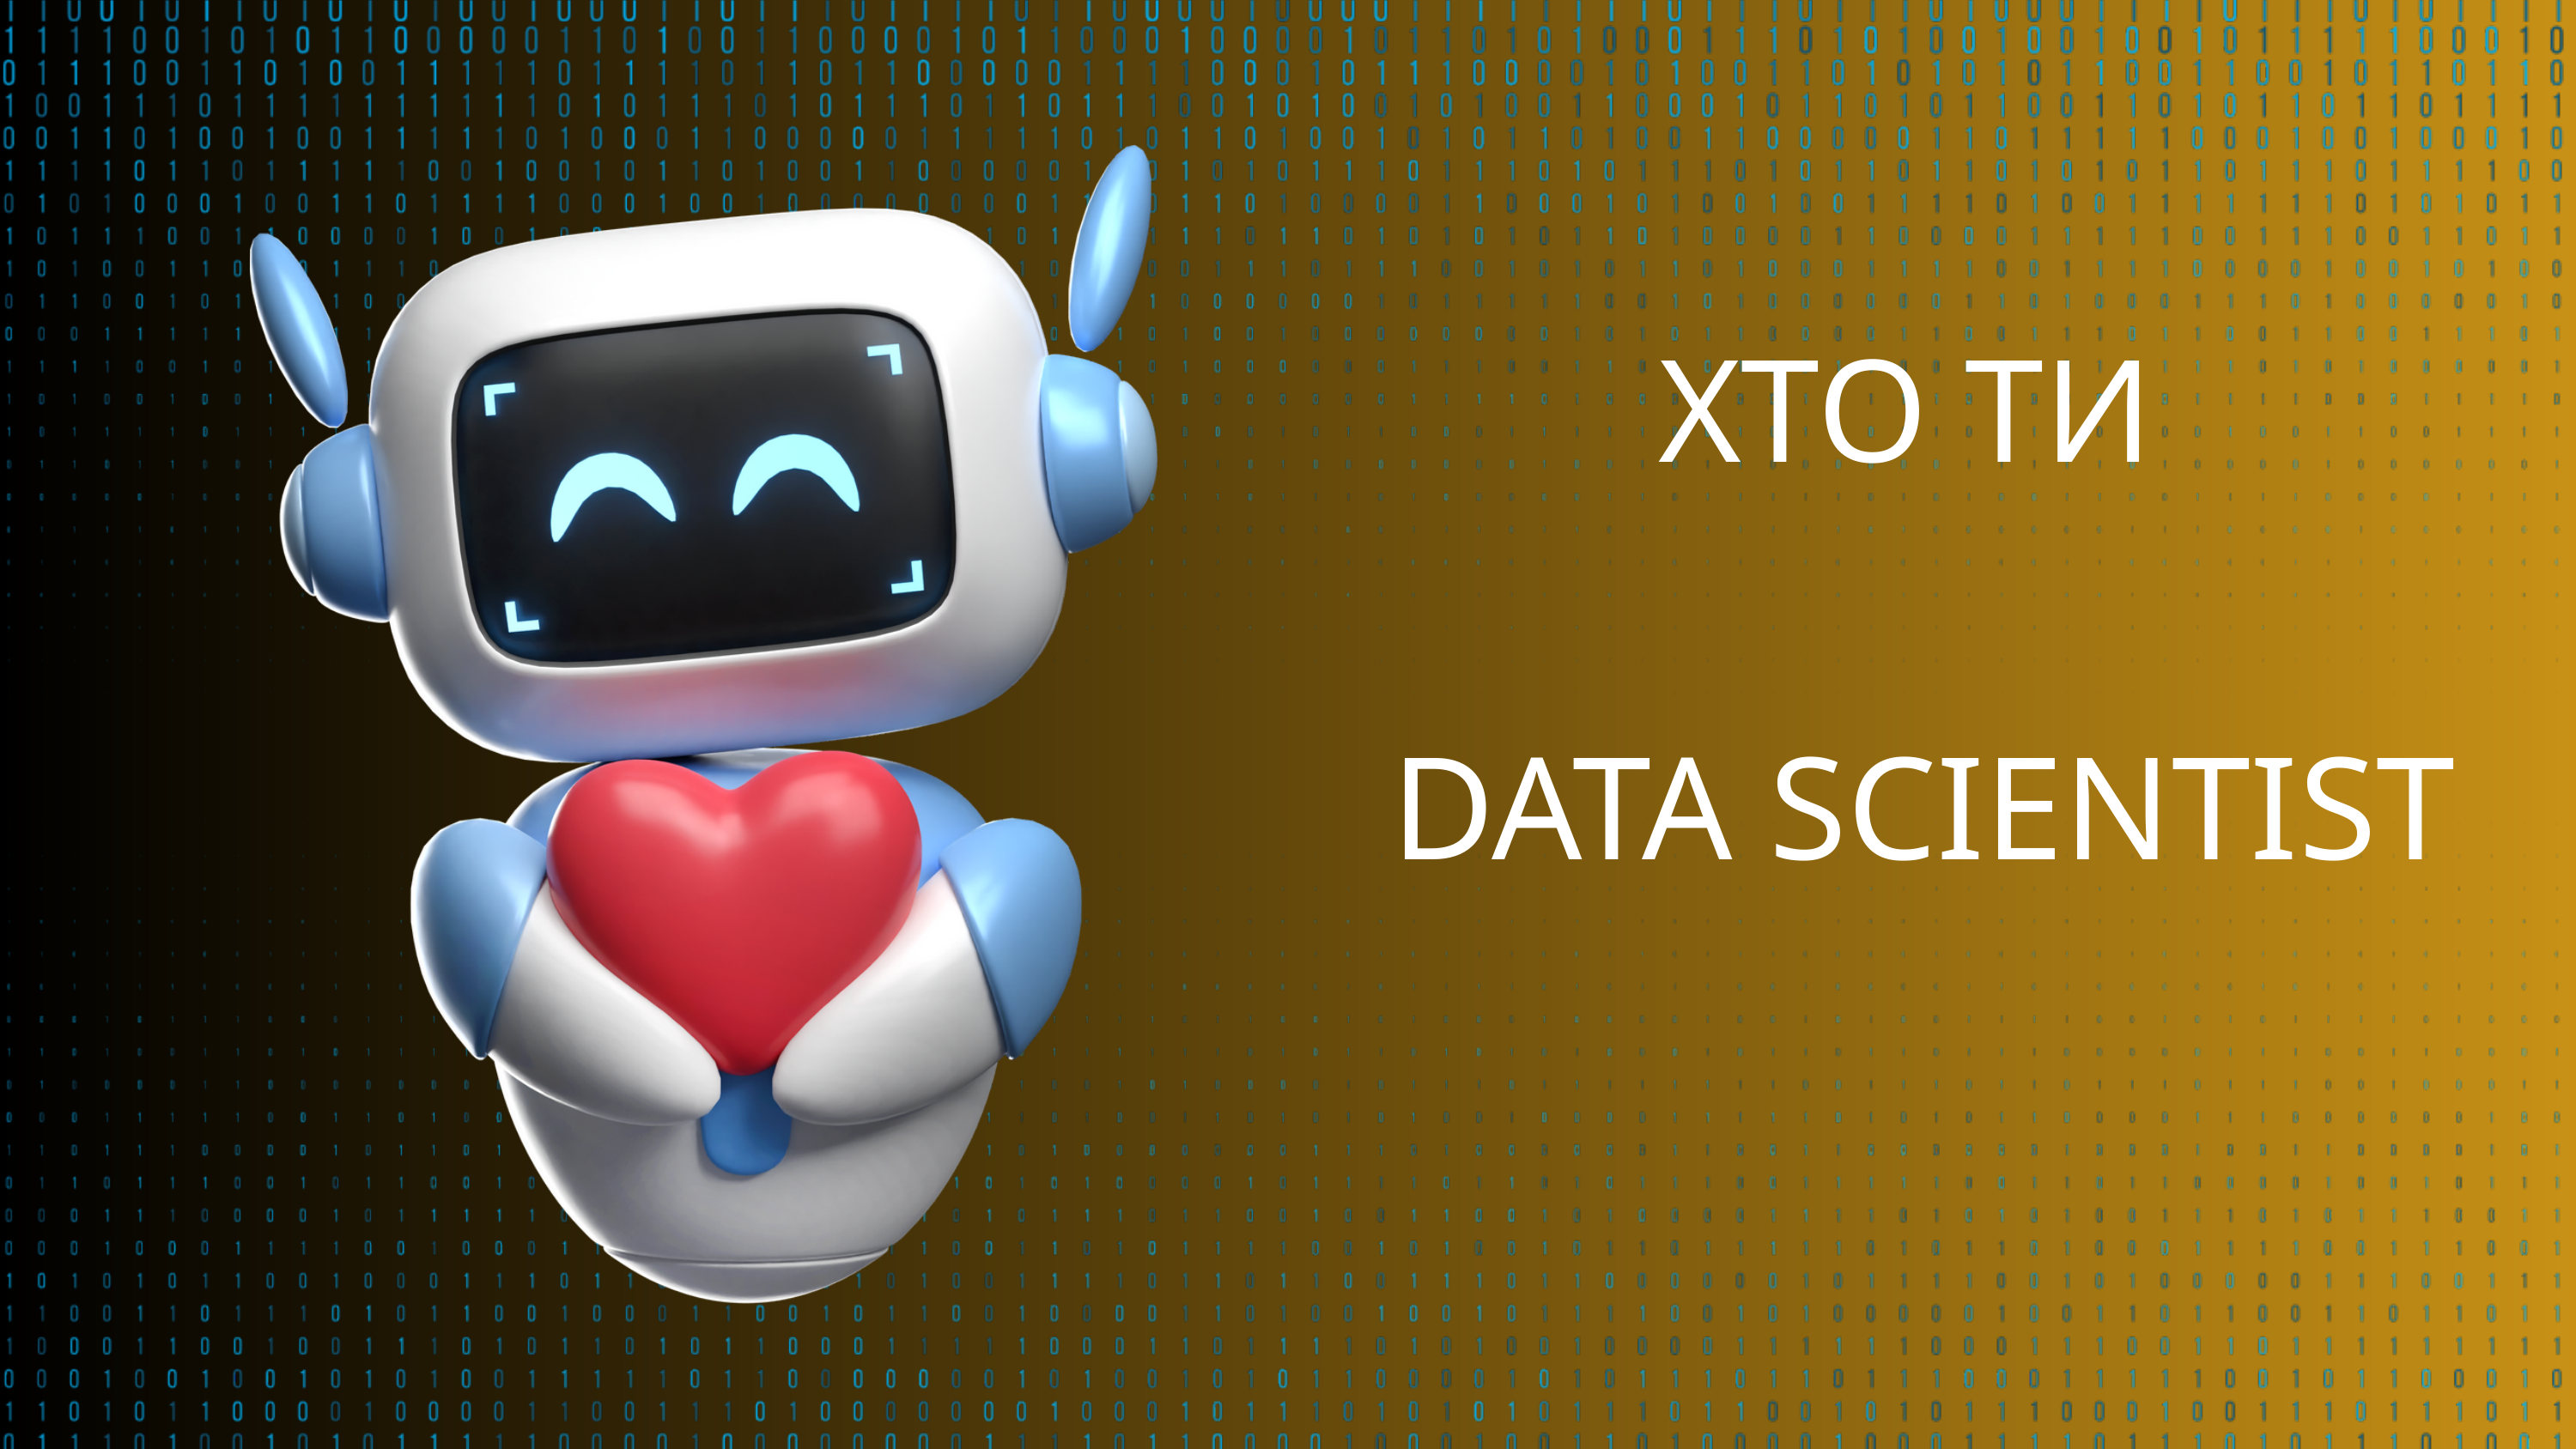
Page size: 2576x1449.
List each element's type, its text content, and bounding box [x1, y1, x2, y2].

text_box [0, 0, 2576, 1449]
text_box [249, 144, 1158, 1304]
text_box ХТО ТИ DATA SCIENTIST [1284, 291, 2528, 888]
